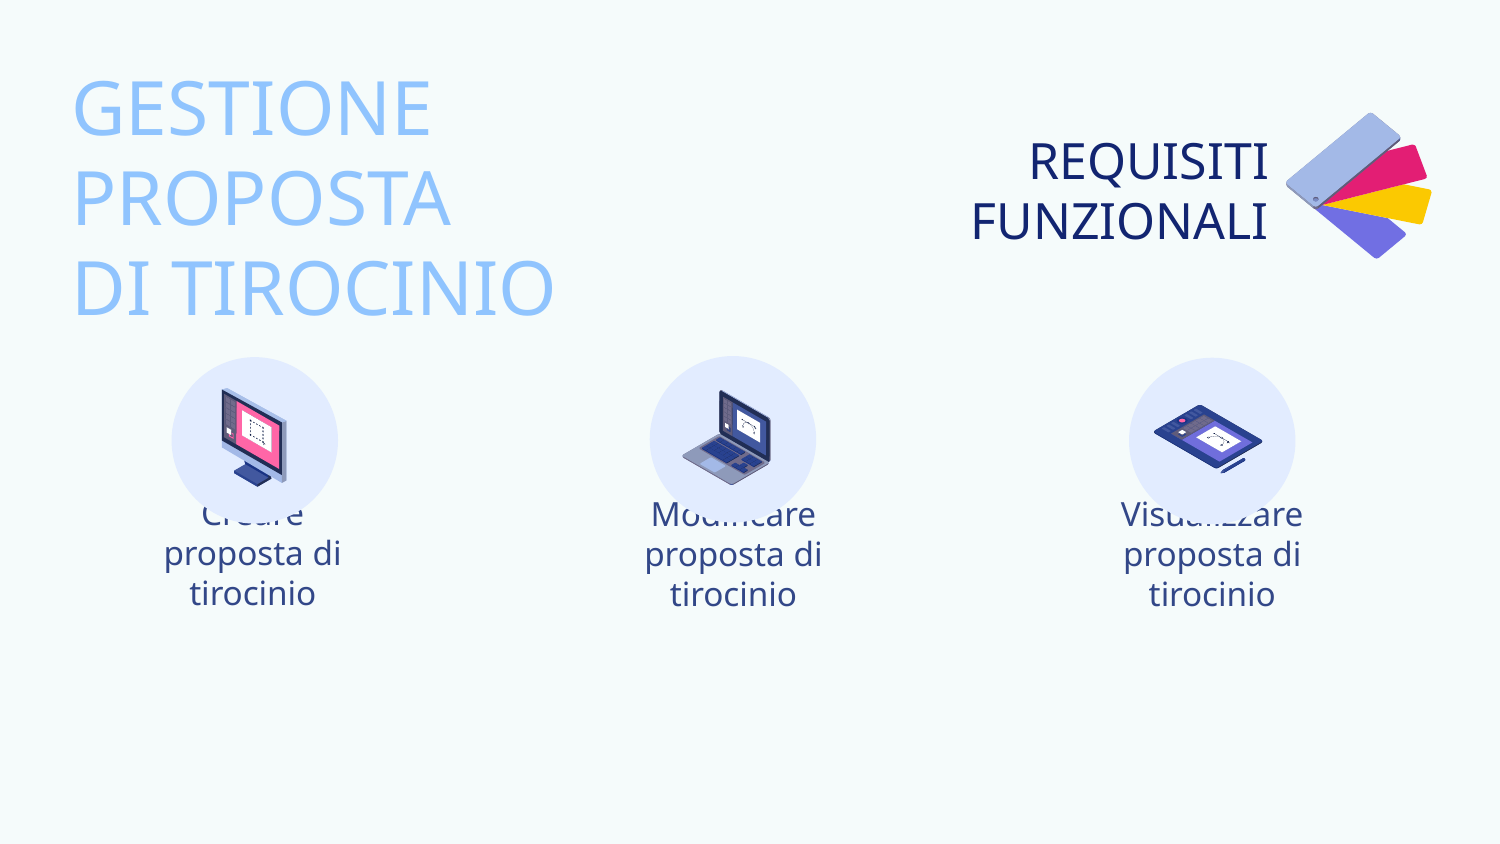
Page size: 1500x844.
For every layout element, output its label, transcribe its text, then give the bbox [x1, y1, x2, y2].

text_box [649, 356, 817, 523]
text_box [171, 357, 339, 524]
text_box [1129, 357, 1296, 525]
title Creare proposta di tirocinio [124, 532, 381, 628]
text_box GESTIONE PROPOSTA DI TIROCINIO [56, 53, 736, 339]
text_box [1153, 404, 1263, 474]
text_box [682, 389, 771, 486]
title Visualizzare proposta di tirocinio [1065, 533, 1359, 629]
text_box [221, 388, 287, 487]
title REQUISITI FUNZIONALI [930, 114, 1282, 255]
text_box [1285, 112, 1432, 259]
title Modificare proposta di tirocinio [579, 533, 888, 629]
